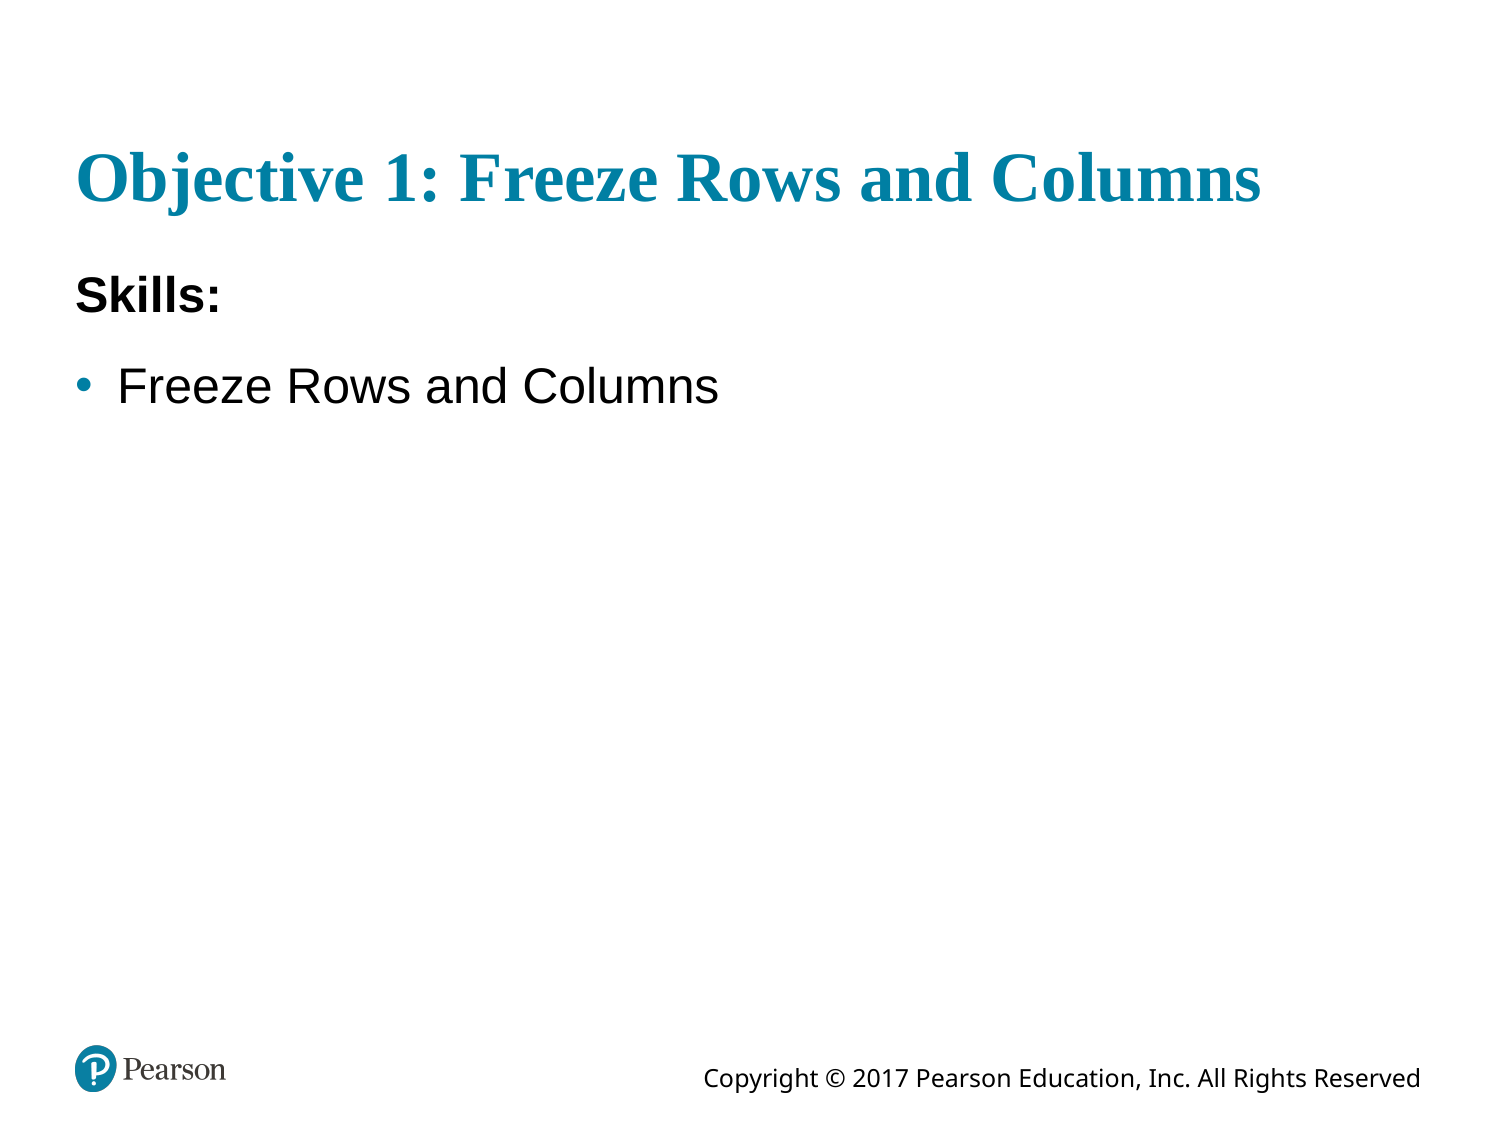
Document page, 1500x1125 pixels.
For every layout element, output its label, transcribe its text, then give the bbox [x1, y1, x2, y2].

picture [75, 1078, 86, 1092]
title Objective 1: Freeze Rows and Columns [75, 35, 1425, 216]
picture [83, 1054, 109, 1079]
picture [101, 1045, 226, 1092]
list Skills: Freeze Rows and Columns [75, 262, 1425, 1005]
picture [75, 1045, 90, 1061]
